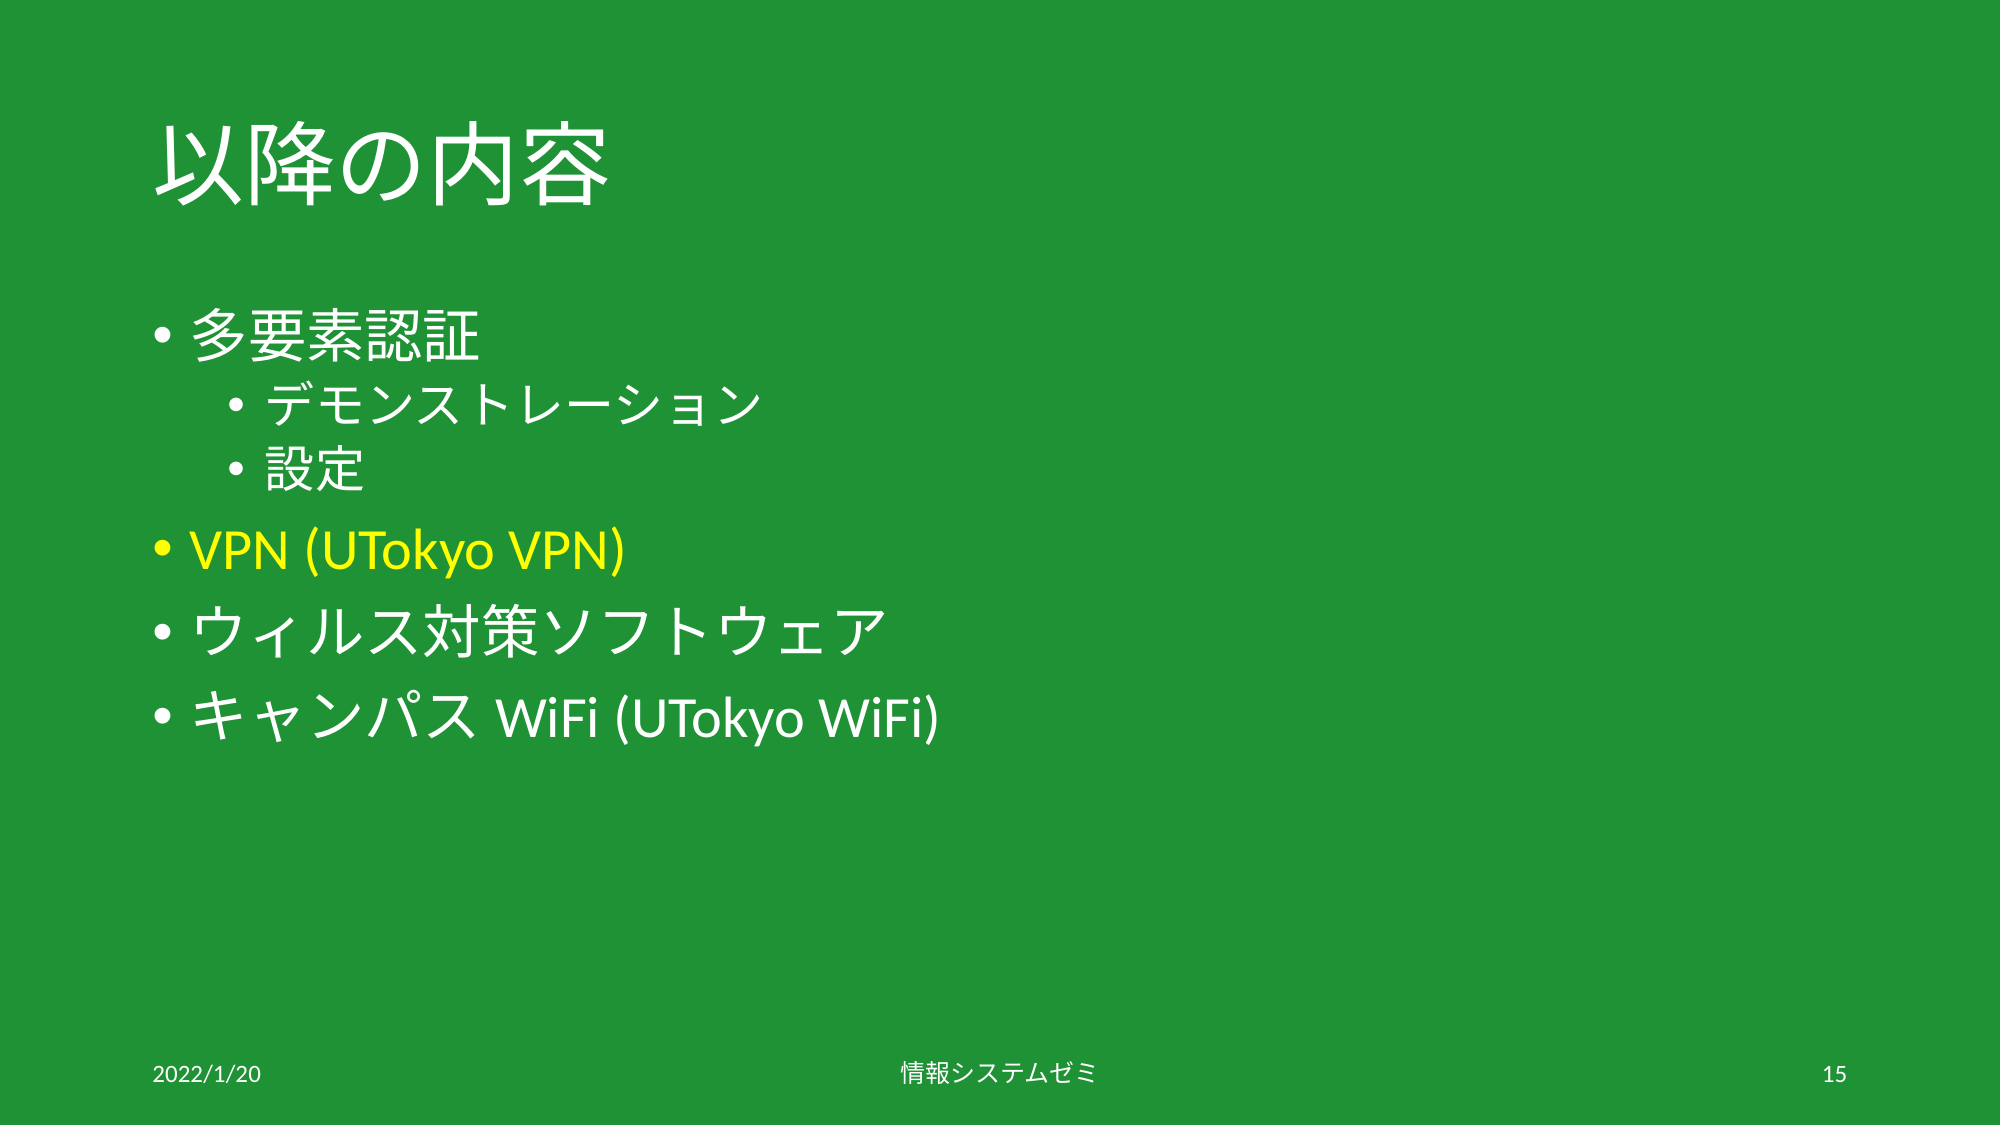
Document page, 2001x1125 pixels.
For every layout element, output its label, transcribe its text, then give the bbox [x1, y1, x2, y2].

title 以降の内容 [137, 59, 1863, 278]
footer 情報システムゼミ [662, 1042, 1338, 1103]
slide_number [137, 1042, 588, 1103]
list 多要素認証 デモンストレーション 設定 VPN (UTokyo VPN) ウィルス対策ソフトウェア キャンパスWiFi (UTokyo WiFi) [137, 299, 1863, 1014]
slide_number 15 [1412, 1042, 1863, 1103]
